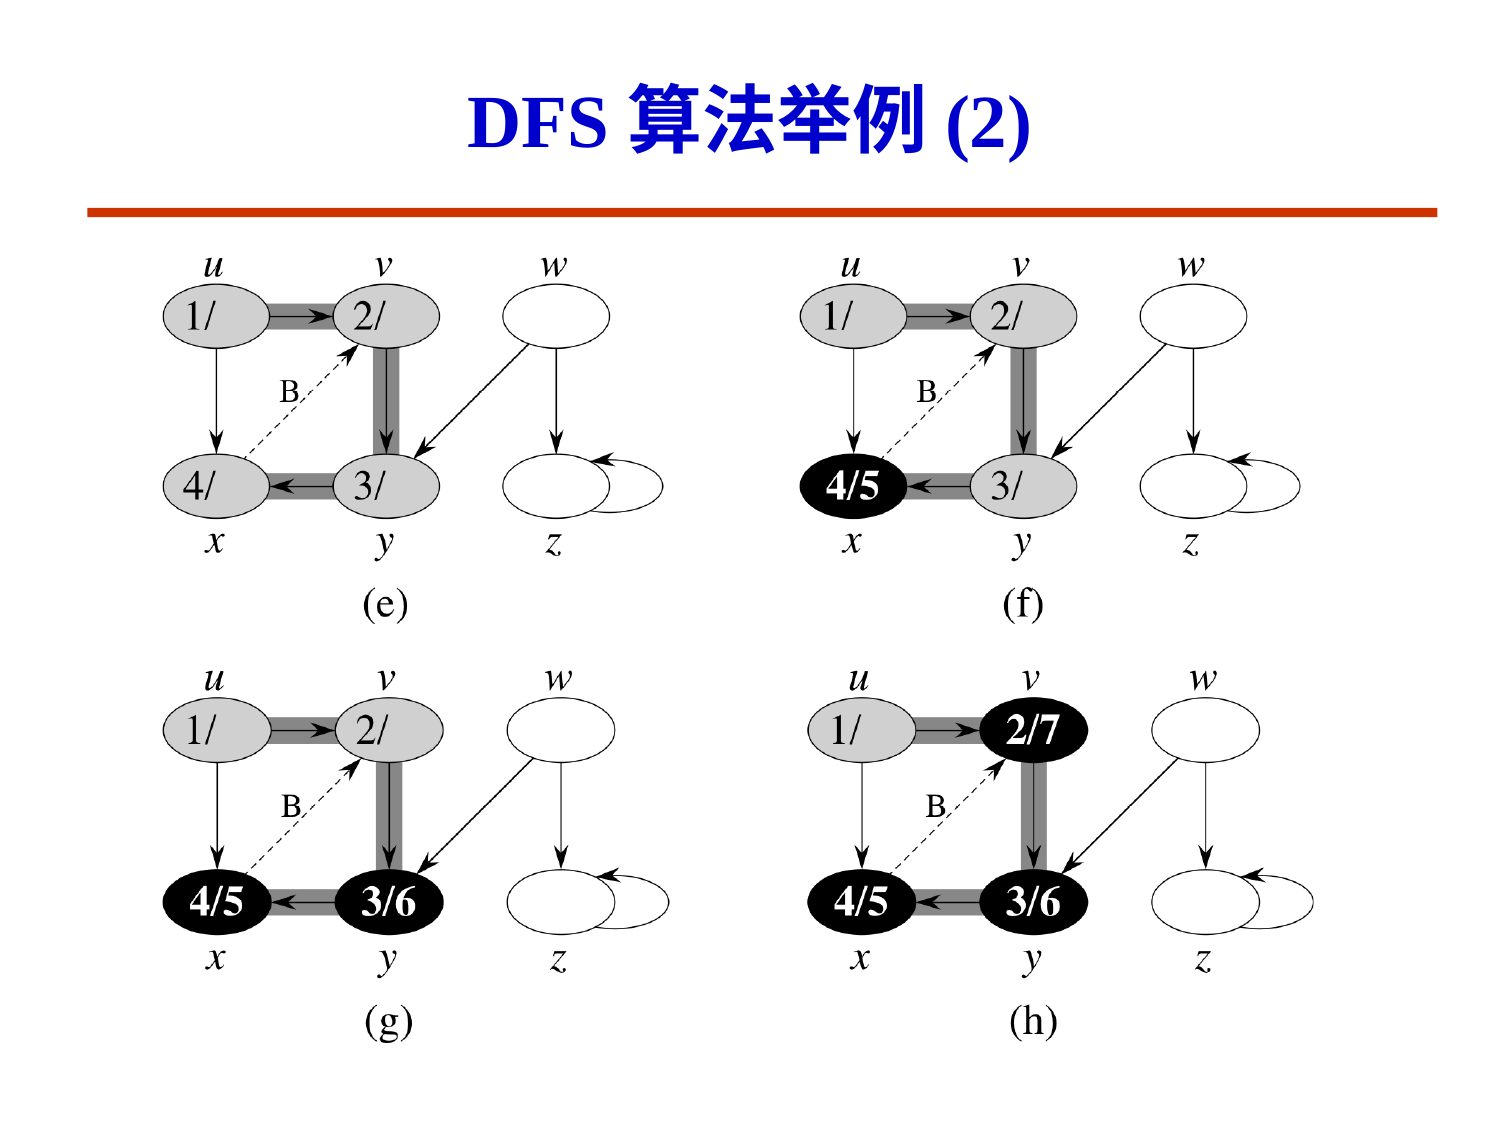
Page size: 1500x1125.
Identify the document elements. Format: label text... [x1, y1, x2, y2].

title DFS算法举例(2) [112, 37, 1388, 198]
picture [124, 224, 1338, 1062]
